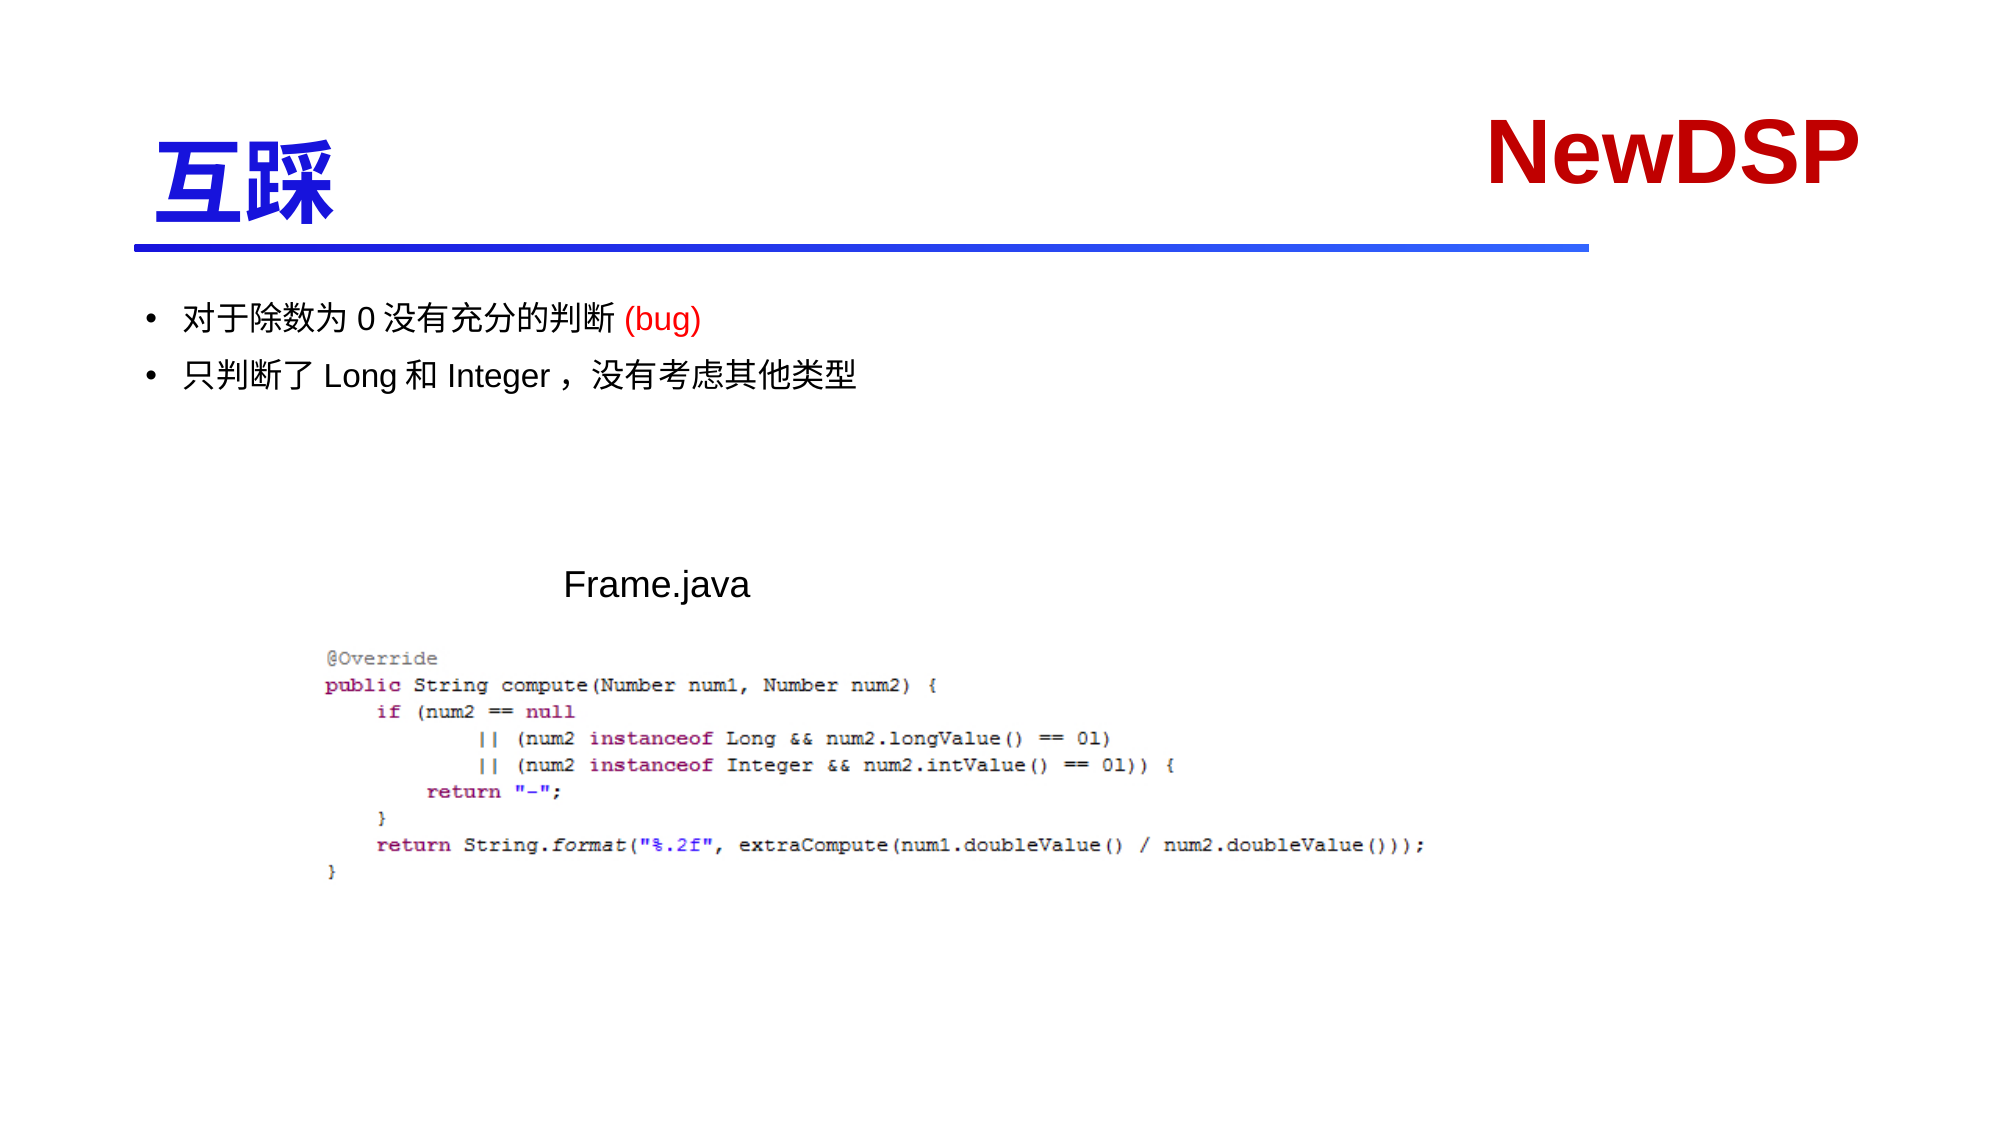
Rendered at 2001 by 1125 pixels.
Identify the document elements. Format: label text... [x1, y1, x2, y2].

title 互踩 [136, 59, 1517, 245]
picture [312, 635, 1452, 892]
text_box Frame.java [548, 552, 1033, 613]
list 对于除数为0没有充分的判断(bug) 只判断了Long和Integer，没有考虑其他类型 [130, 294, 1856, 1009]
